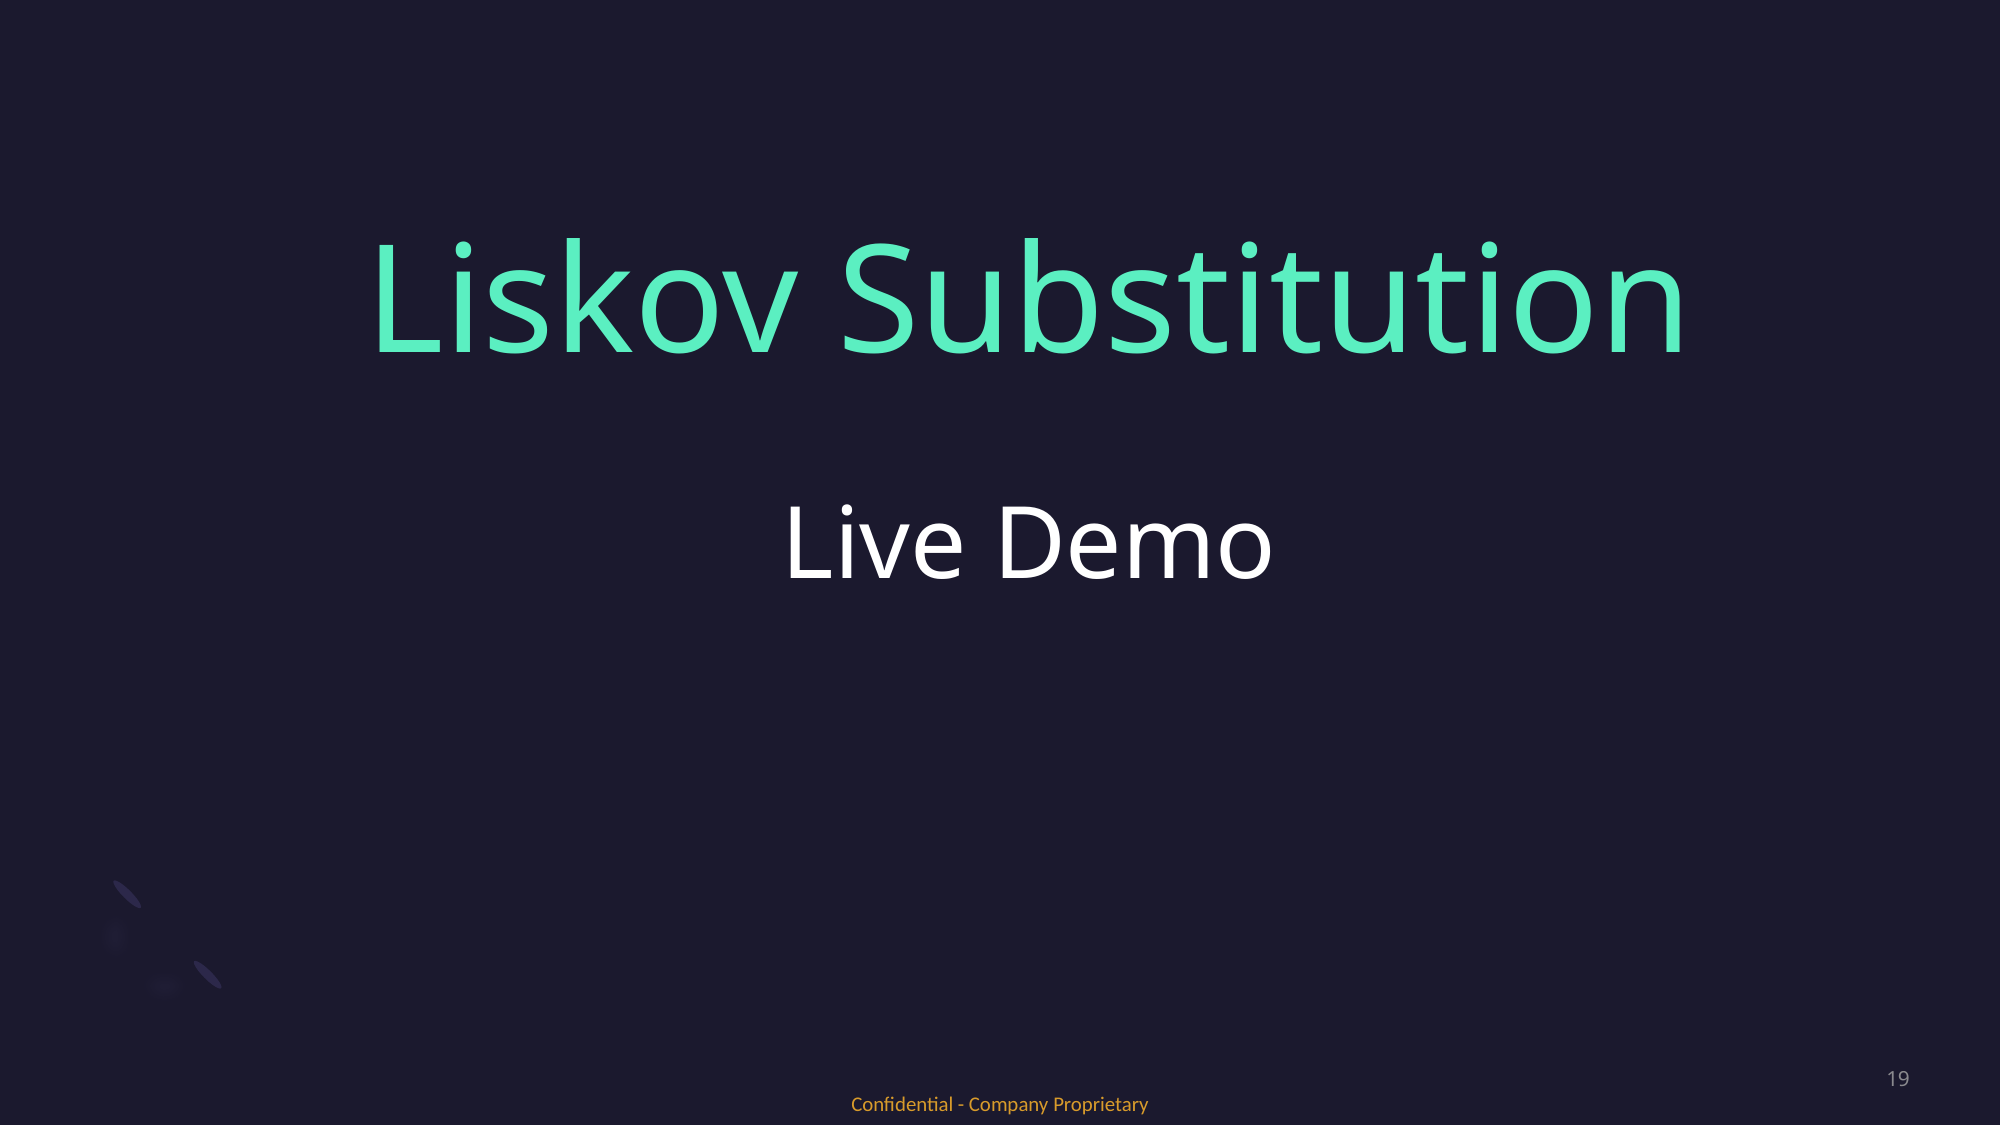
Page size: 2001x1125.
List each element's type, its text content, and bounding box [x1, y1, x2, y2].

title Liskov Substitution Live Demo [119, 222, 1940, 903]
slide_number 19 [1632, 1067, 1910, 1093]
